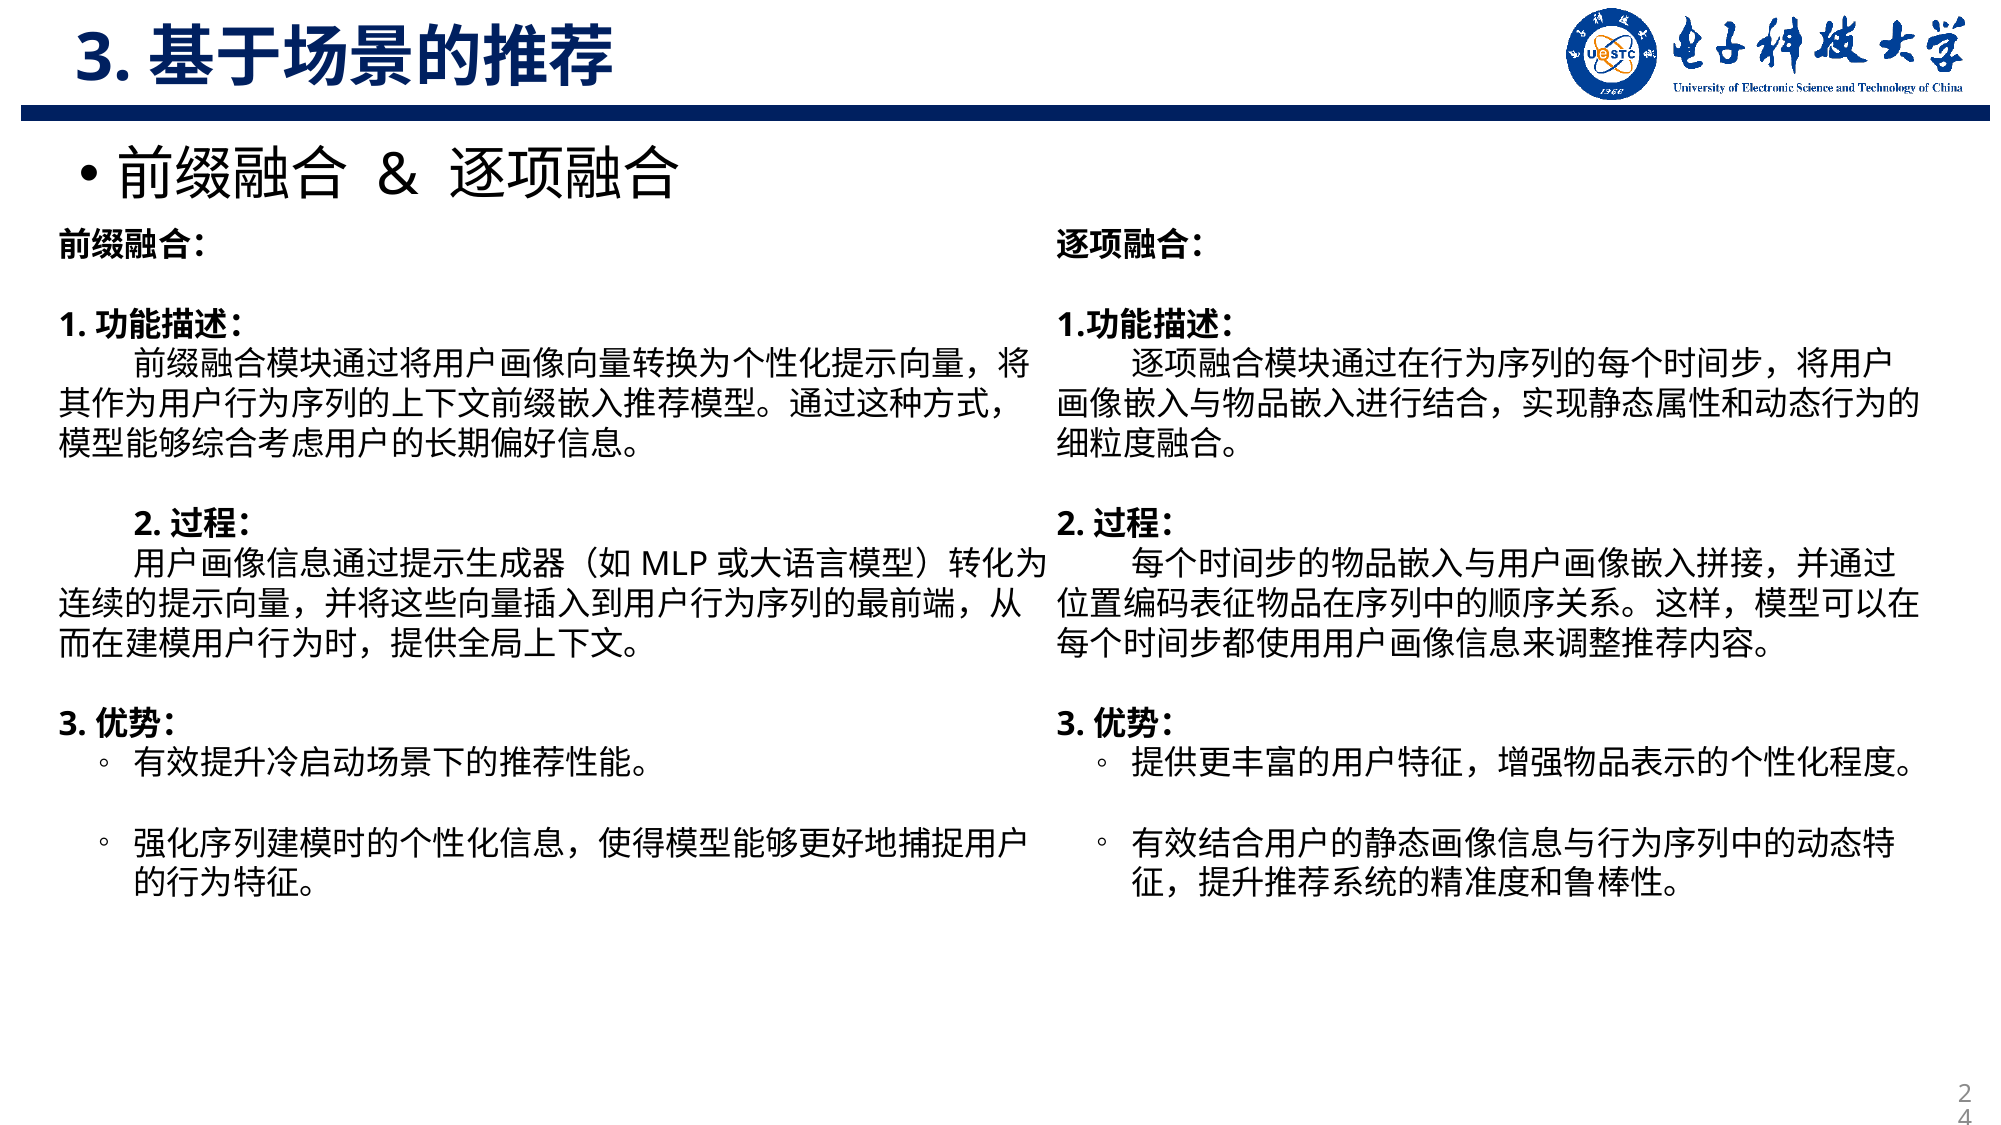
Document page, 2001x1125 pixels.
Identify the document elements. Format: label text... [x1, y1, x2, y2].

picture [1566, 8, 1965, 100]
text_box 前缀融合： 1.功能描述： 前缀融合模块通过将用户画像向量转换为个性化提示向量，将其作为用户行为序列的上下文前缀嵌入推荐模型。通过这种方式，模型能够综合考虑用户的长期偏好信息。 2.过程： 用户画像信息通过提示生成器（如MLP或大语言模型）转化为连续的提示向量，并将这些向量插入到用户行为序列的最前端，从而在建模用户行为时，提供全局上下文。 3.优势： 有效提升冷启动场景下的推荐性能。 强化序列建模时的个性化信息，使得模型能够更好地捕捉用户的行为特征。 [43, 215, 1041, 909]
text_box 3.基于场景的推荐 [60, 5, 1435, 101]
text_box 前缀融合 & 逐项融合 [63, 137, 1064, 215]
text_box 逐项融合： 功能描述： 逐项融合模块通过在行为序列的每个时间步，将用户画像嵌入与物品嵌入进行结合，实现静态属性和动态行为的细粒度融合。 2.过程： 每个时间步的物品嵌入与用户画像嵌入拼接，并通过位置编码表征物品在序列中的顺序关系。这样，模型可以在每个时间步都使用用户画像信息来调整推荐内容。 3.优势： 提供更丰富的用户特征，增强物品表示的个性化程度。 有效结合用户的静态画像信息与行为序列中的动态特征，提升推荐系统的精准度和鲁棒性。 [1041, 215, 1943, 909]
text_box 24 [1943, 1065, 2000, 1125]
